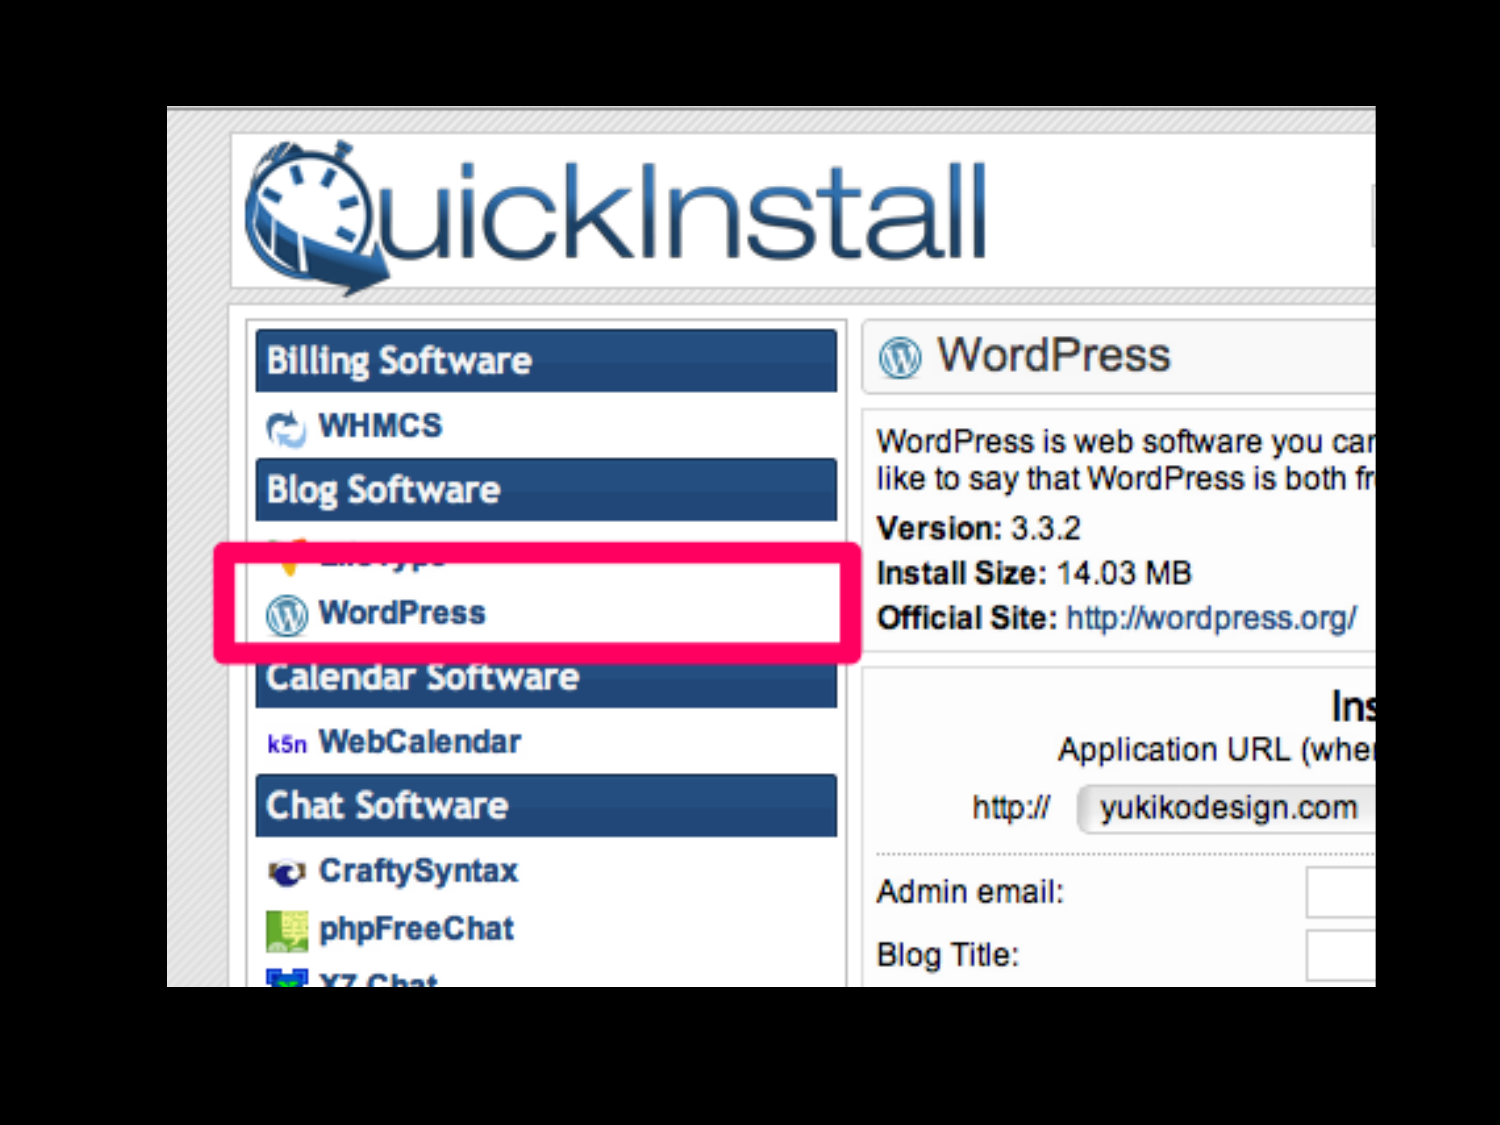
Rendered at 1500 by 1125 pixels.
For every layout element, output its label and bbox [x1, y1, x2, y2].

picture [166, 106, 1377, 987]
